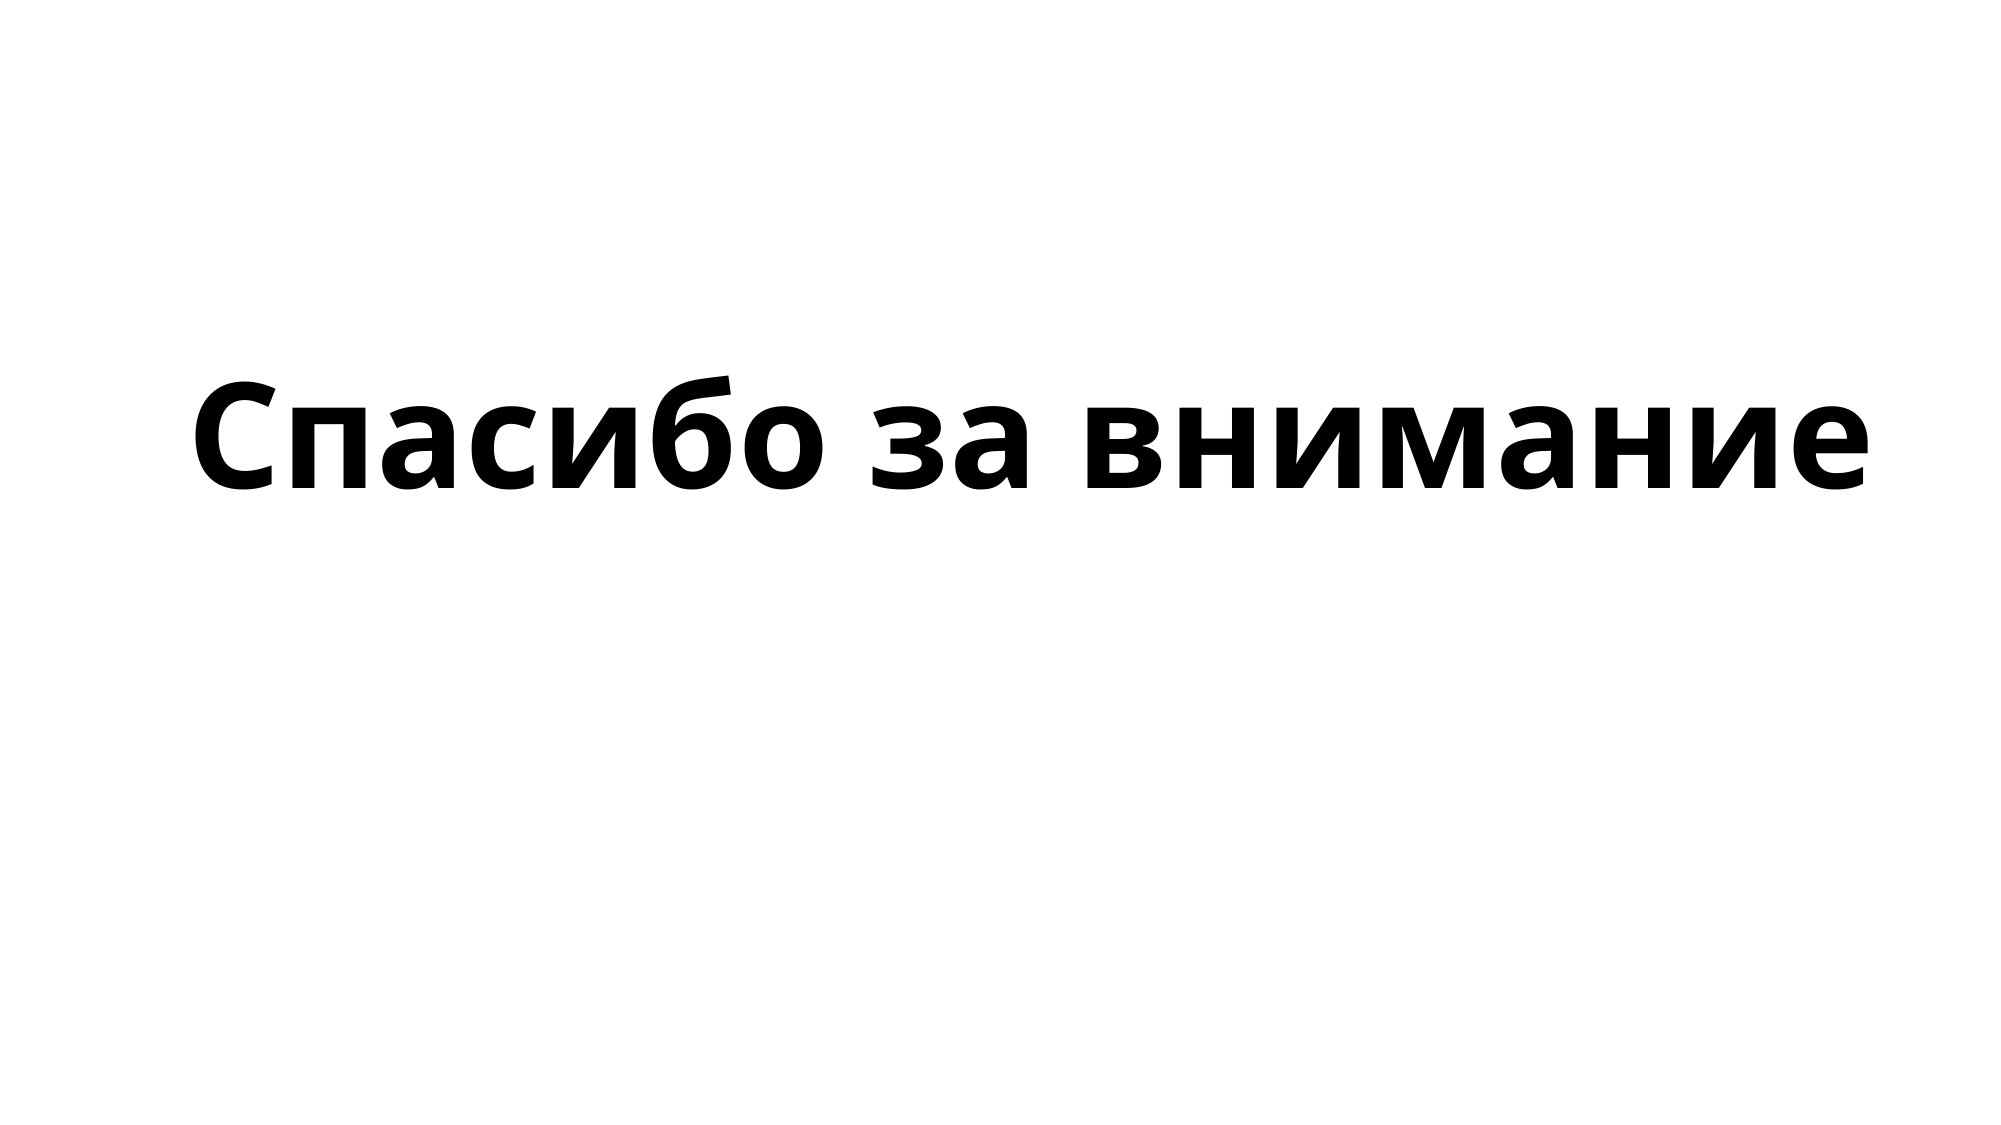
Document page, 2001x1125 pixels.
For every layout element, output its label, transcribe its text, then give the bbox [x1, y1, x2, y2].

title Спасибо за внимание [168, 332, 1894, 550]
